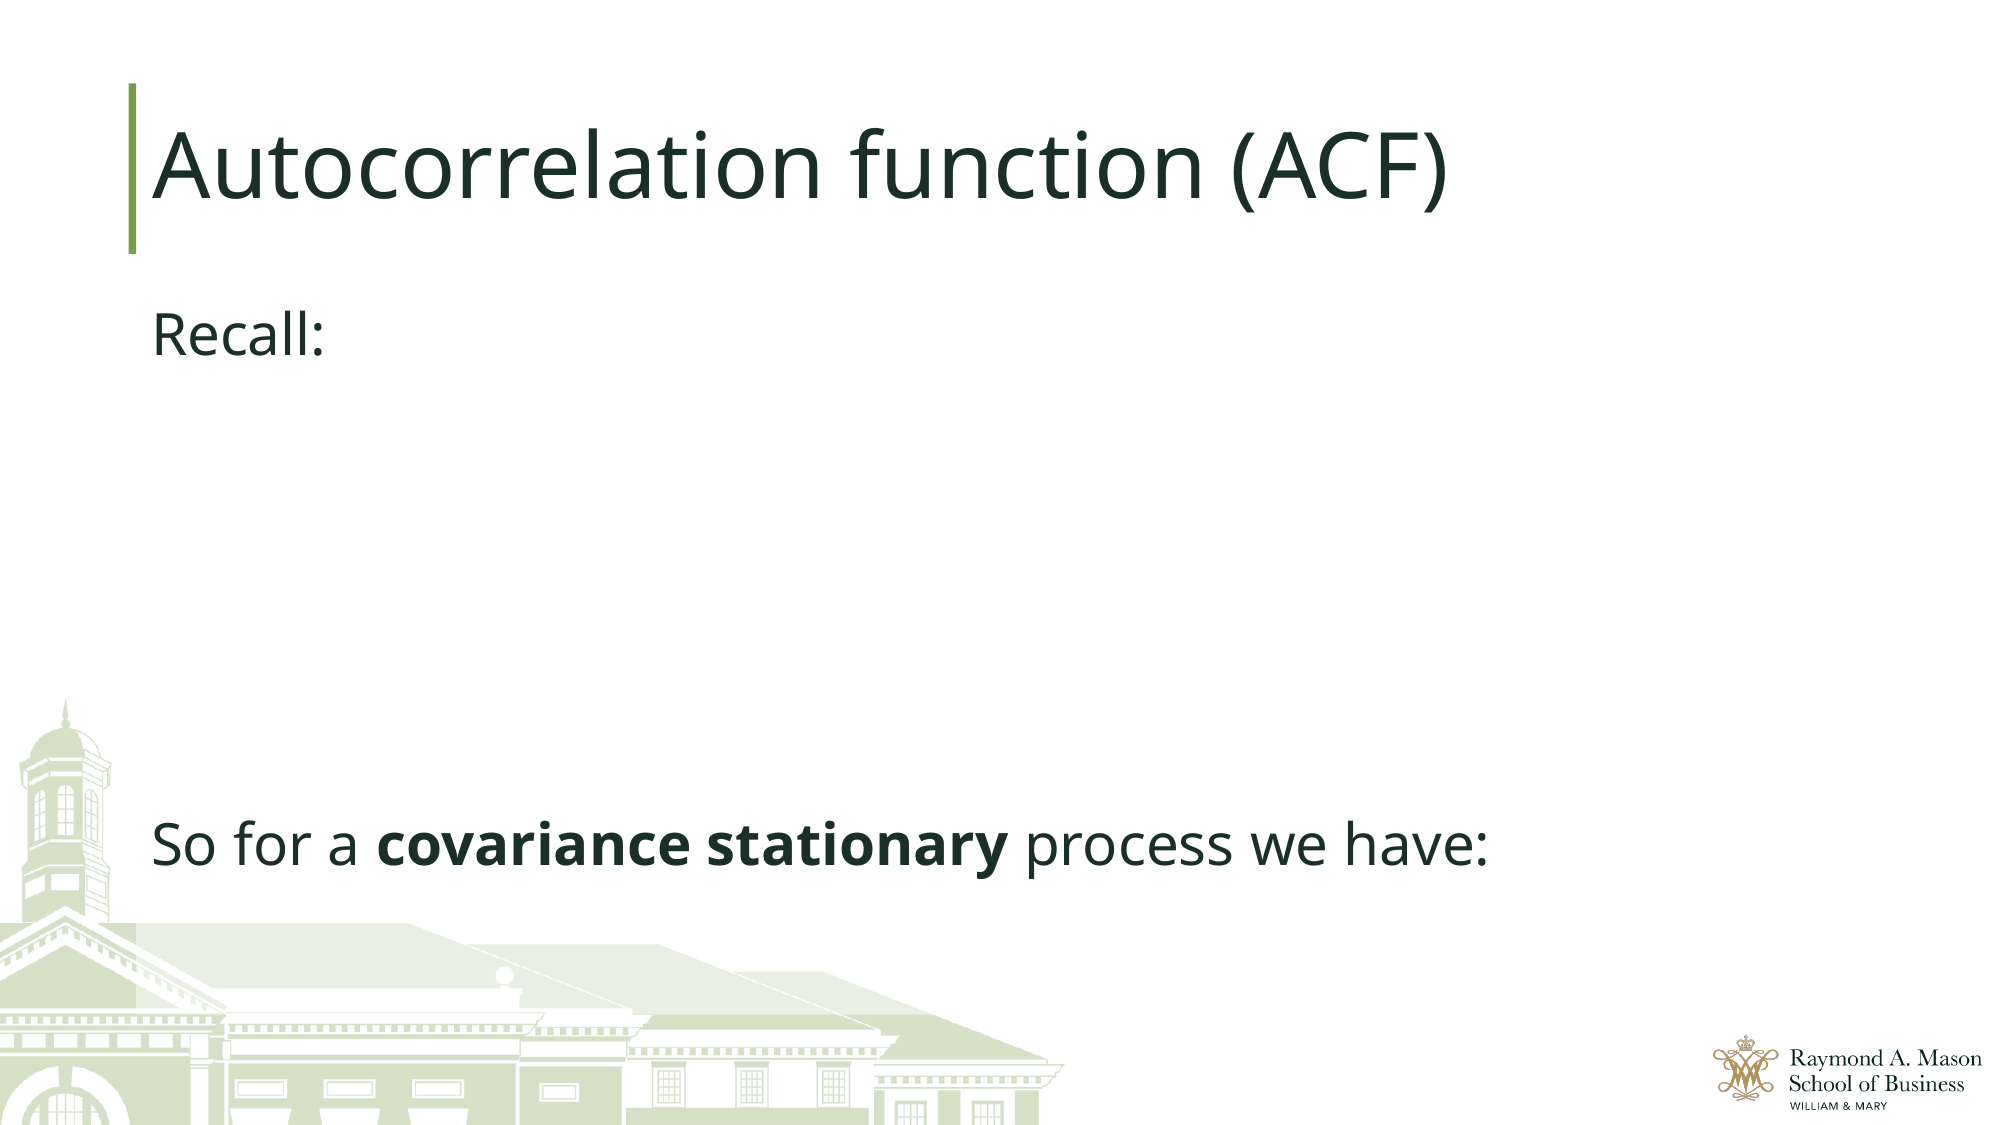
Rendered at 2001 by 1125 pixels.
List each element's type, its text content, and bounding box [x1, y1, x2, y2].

picture [1713, 1035, 1982, 1110]
title Autocorrelation function (ACF) [137, 59, 1863, 278]
picture [0, 697, 1065, 1125]
